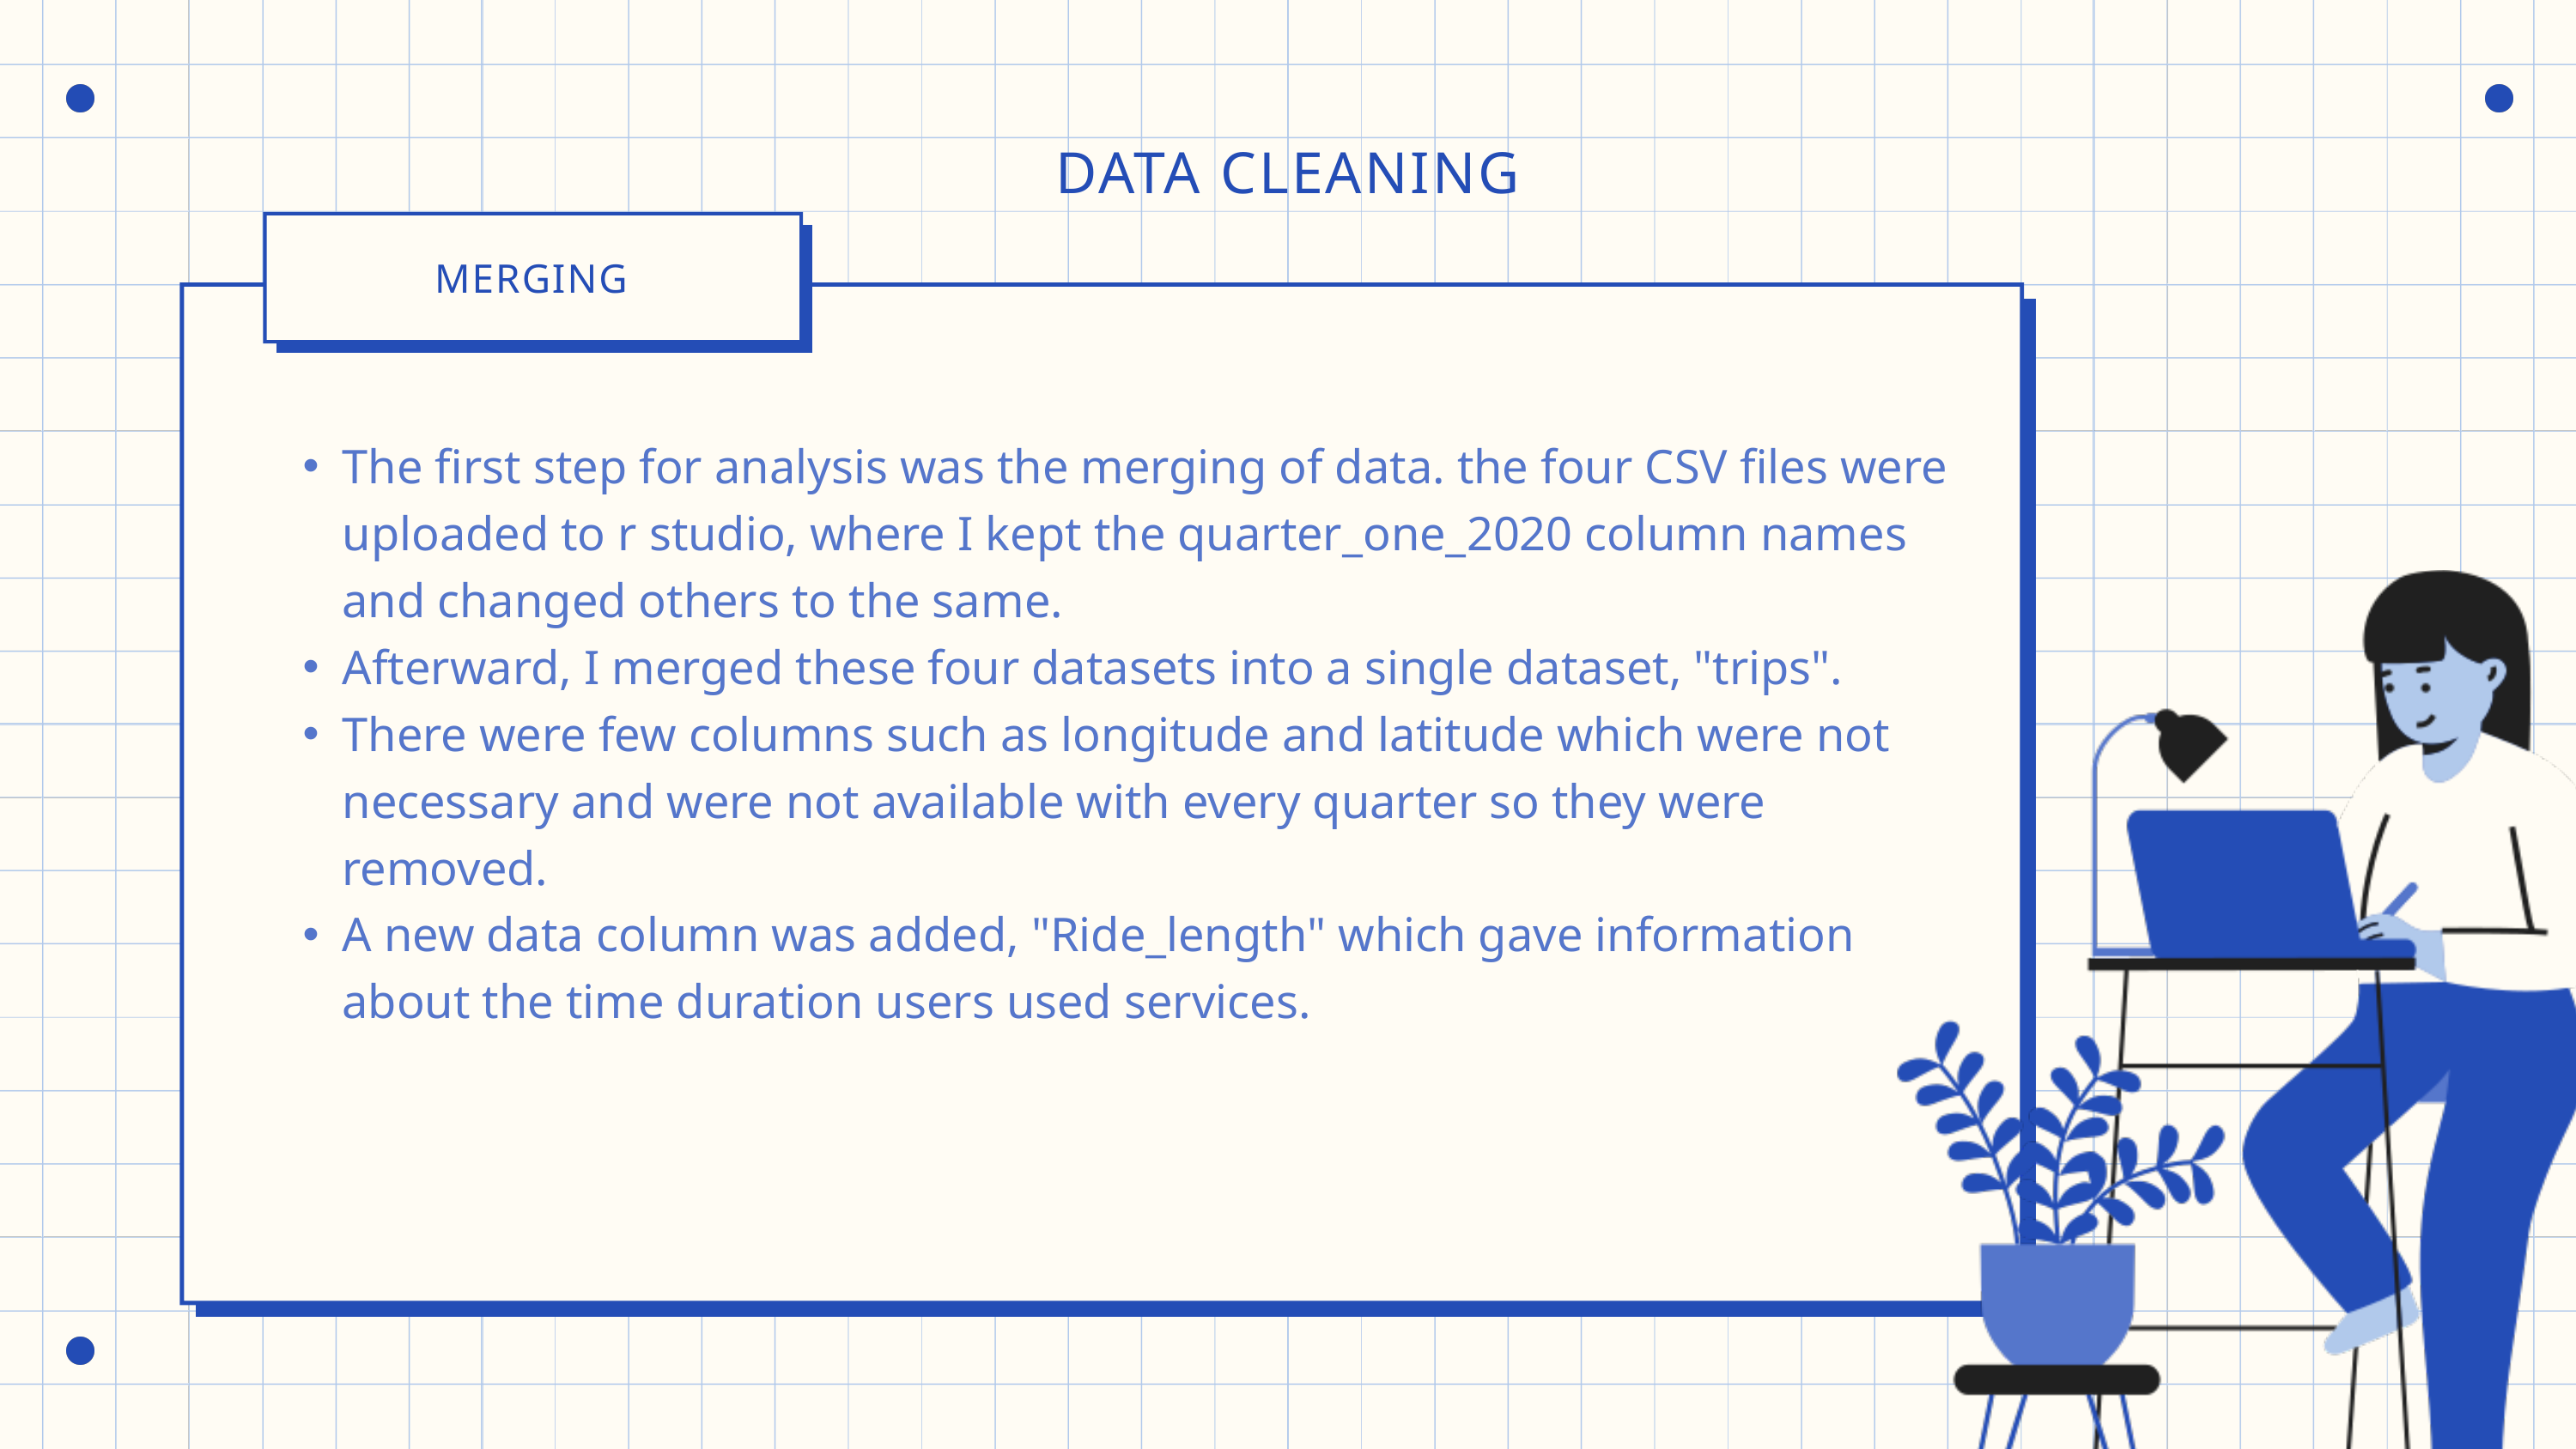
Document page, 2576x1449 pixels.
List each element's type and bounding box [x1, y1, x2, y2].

picture [66, 83, 94, 112]
text_box [0, 0, 2576, 1449]
picture [2485, 83, 2513, 112]
picture [66, 1336, 94, 1365]
picture [1896, 570, 2576, 1449]
text_box [263, 211, 813, 354]
text_box [179, 282, 2037, 1317]
